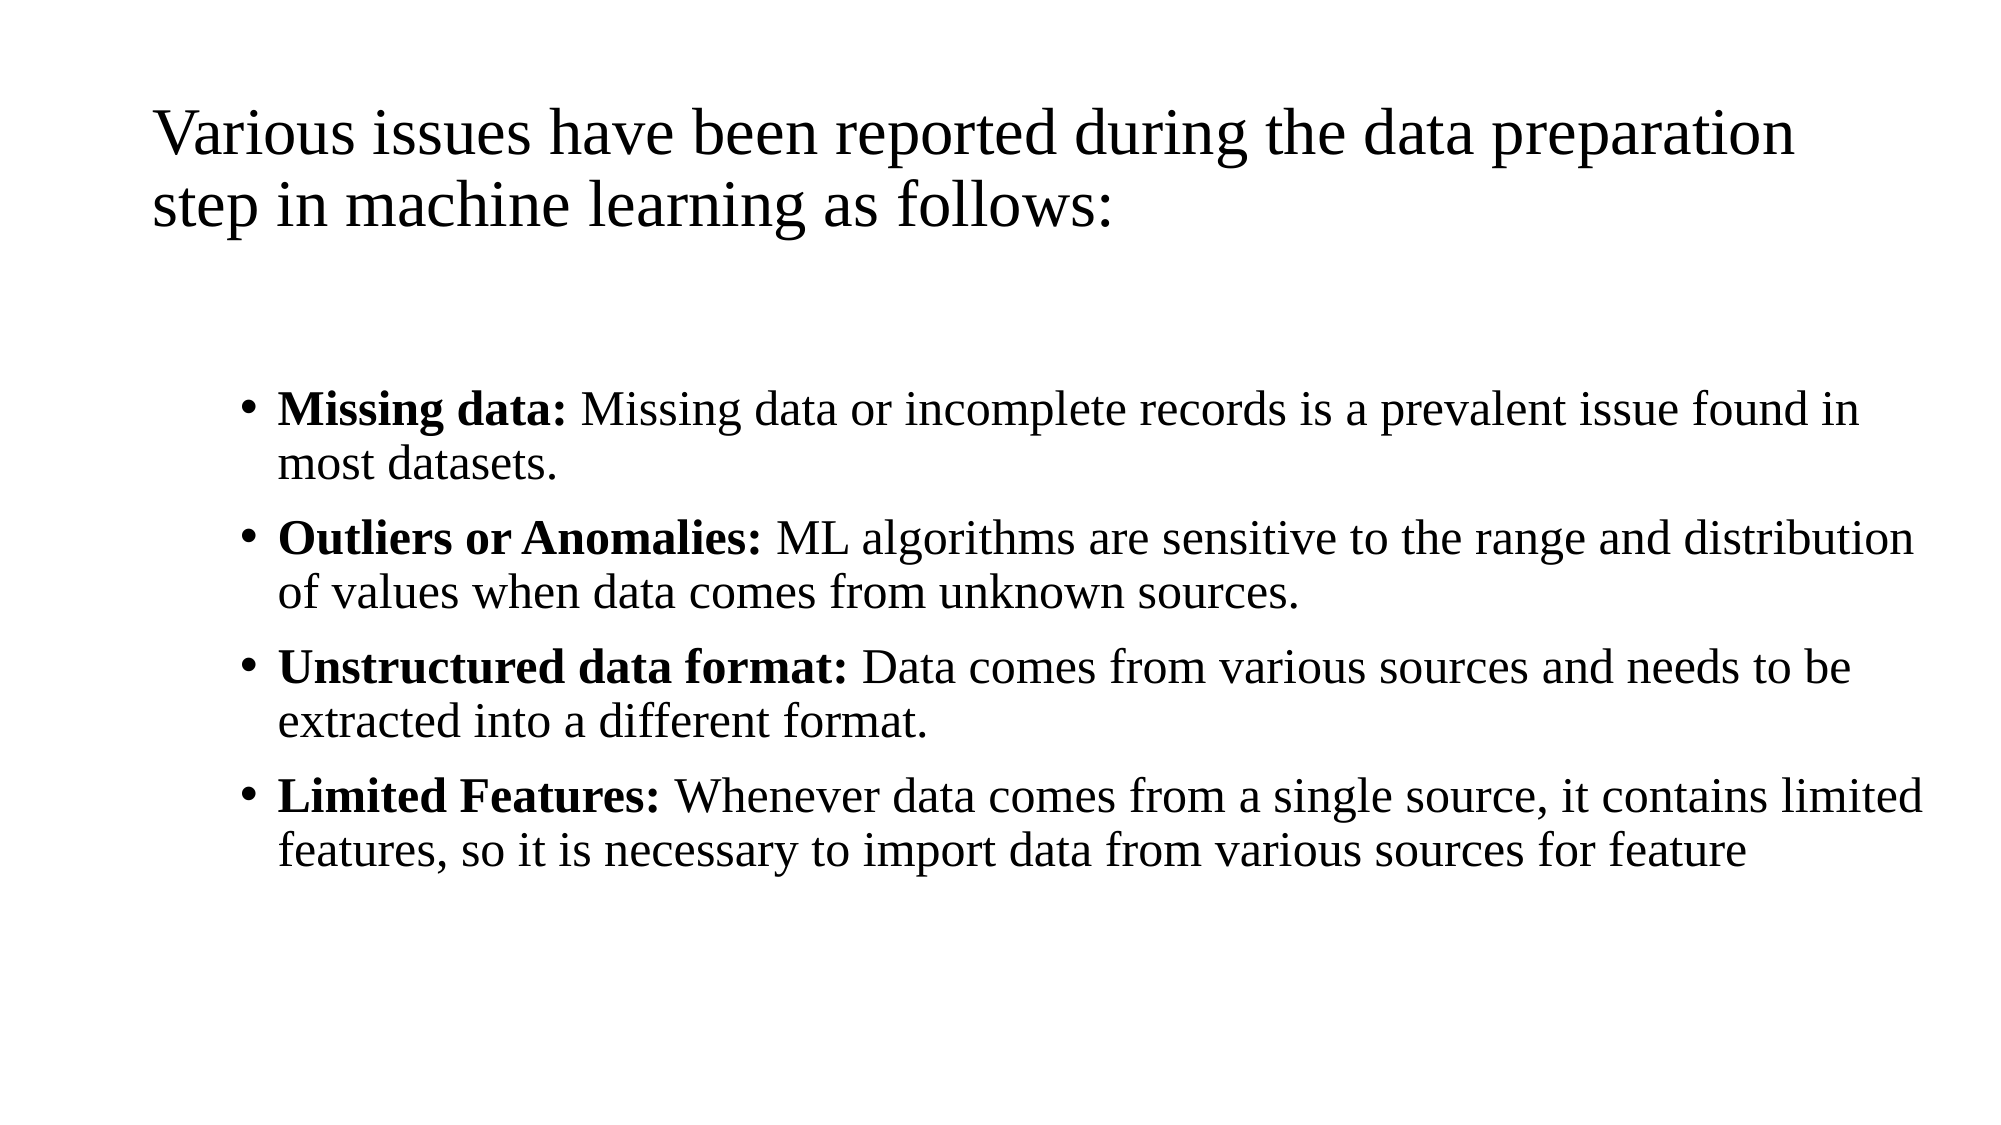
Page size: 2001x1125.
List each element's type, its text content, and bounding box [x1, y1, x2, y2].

title Various issues have been reported during the data preparation step in machine learning as follows: [137, 59, 1863, 278]
list Missing data: Missing data or incomplete records is a prevalent issue found in most datasets. Outliers or Anomalies: ML algorithms are sensitive to the range and distribution of values when data comes from unknown sources. Unstructured data format: Data comes from various sources and needs to be extracted into a different format. Limited Features: Whenever data comes from a single source, it contains limited features, so it is necessary to import data from various sources for feature [225, 375, 1941, 963]
